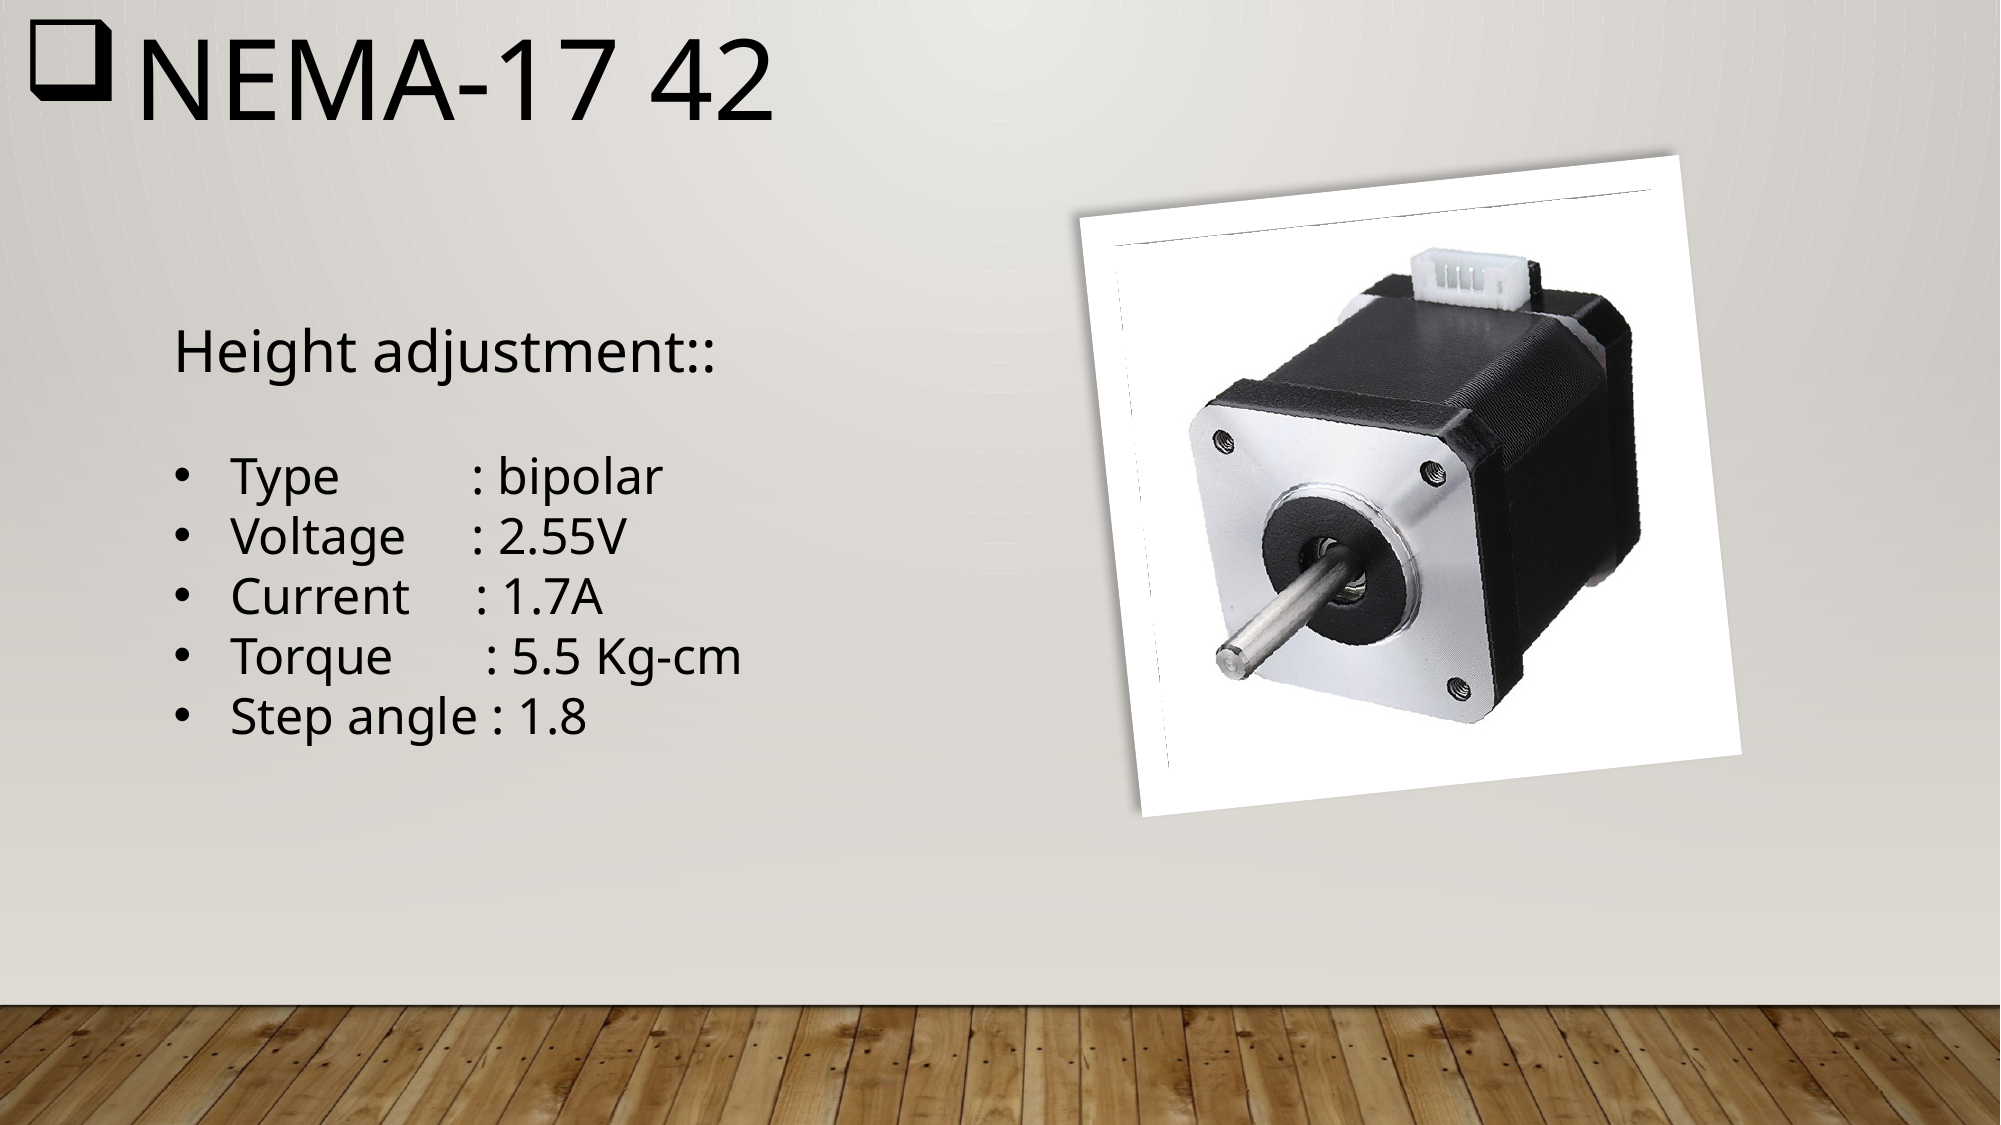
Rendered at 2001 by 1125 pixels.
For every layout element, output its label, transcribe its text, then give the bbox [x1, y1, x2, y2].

picture [1114, 190, 1707, 782]
text_box Height adjustment:: Type : bipolar Voltage : 2.55V Current : 1.7A Torque : 5.5 Kg-cm Step angle : 1.8 [158, 307, 953, 752]
text_box NEMA-17 42 [6, 0, 794, 150]
picture [0, 1005, 2000, 1125]
